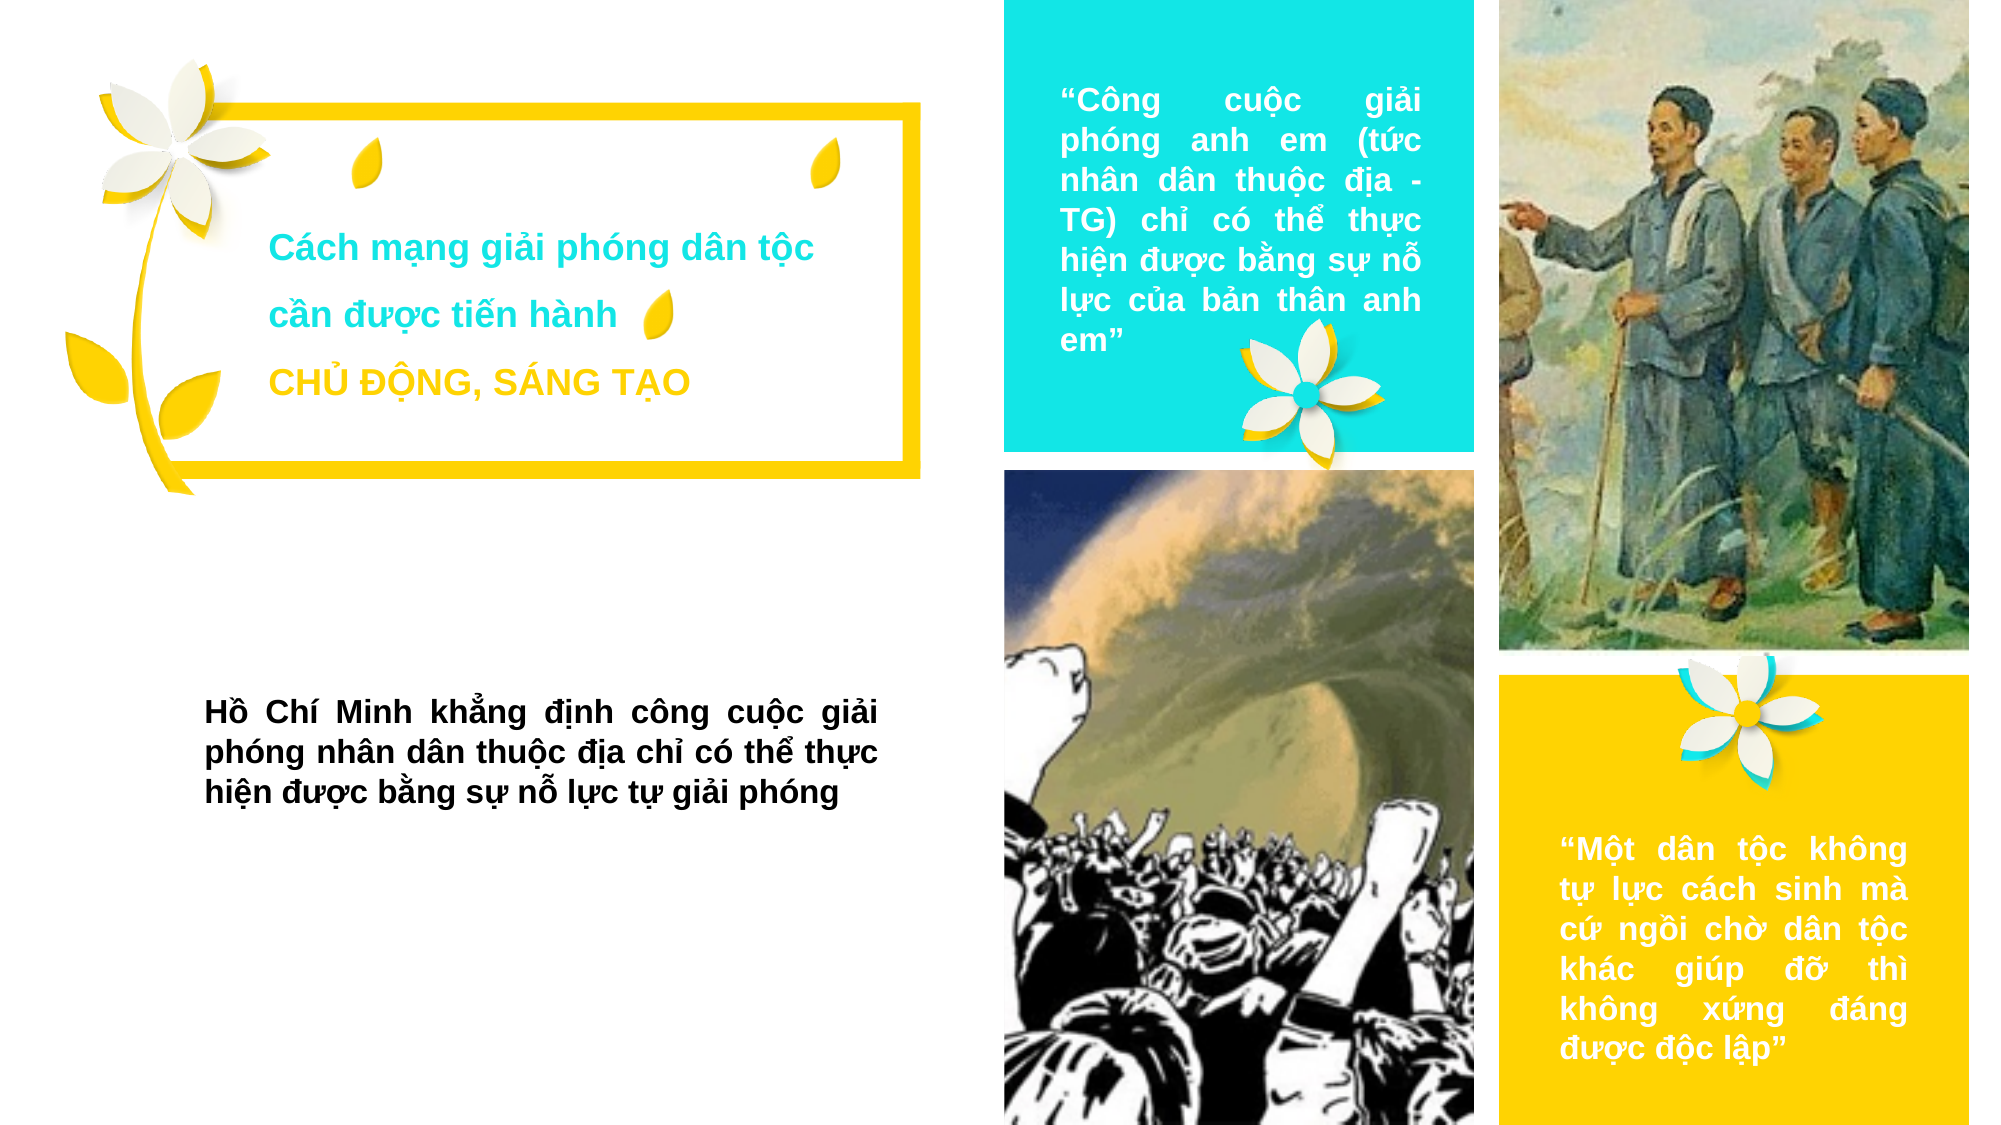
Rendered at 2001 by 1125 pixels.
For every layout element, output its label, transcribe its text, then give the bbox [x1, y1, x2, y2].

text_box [65, 58, 271, 496]
text_box Hồ Chí Minh khẳng định công cuộc giải phóng nhân dân thuộc địa chỉ có thể thực hiện được bằng sự nỗ lực tự giải phóng [189, 683, 895, 818]
text_box [902, 101, 921, 470]
text_box [271, 460, 921, 480]
picture [1499, 0, 1969, 802]
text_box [253, 137, 841, 462]
picture [1004, 318, 1474, 1125]
text_box “Một dân tộc không tự lực cách sinh mà cứ ngồi chờ dân tộc khác giúp đỡ thì không xứng đáng được độc lập” [1544, 819, 1924, 1074]
text_box [271, 101, 902, 121]
text_box “Công cuộc giải phóng anh em (tức nhân dân thuộc địa - TG) chỉ có thể thực hiện được bằng sự nỗ lực của bản thân anh em” [1045, 70, 1438, 366]
